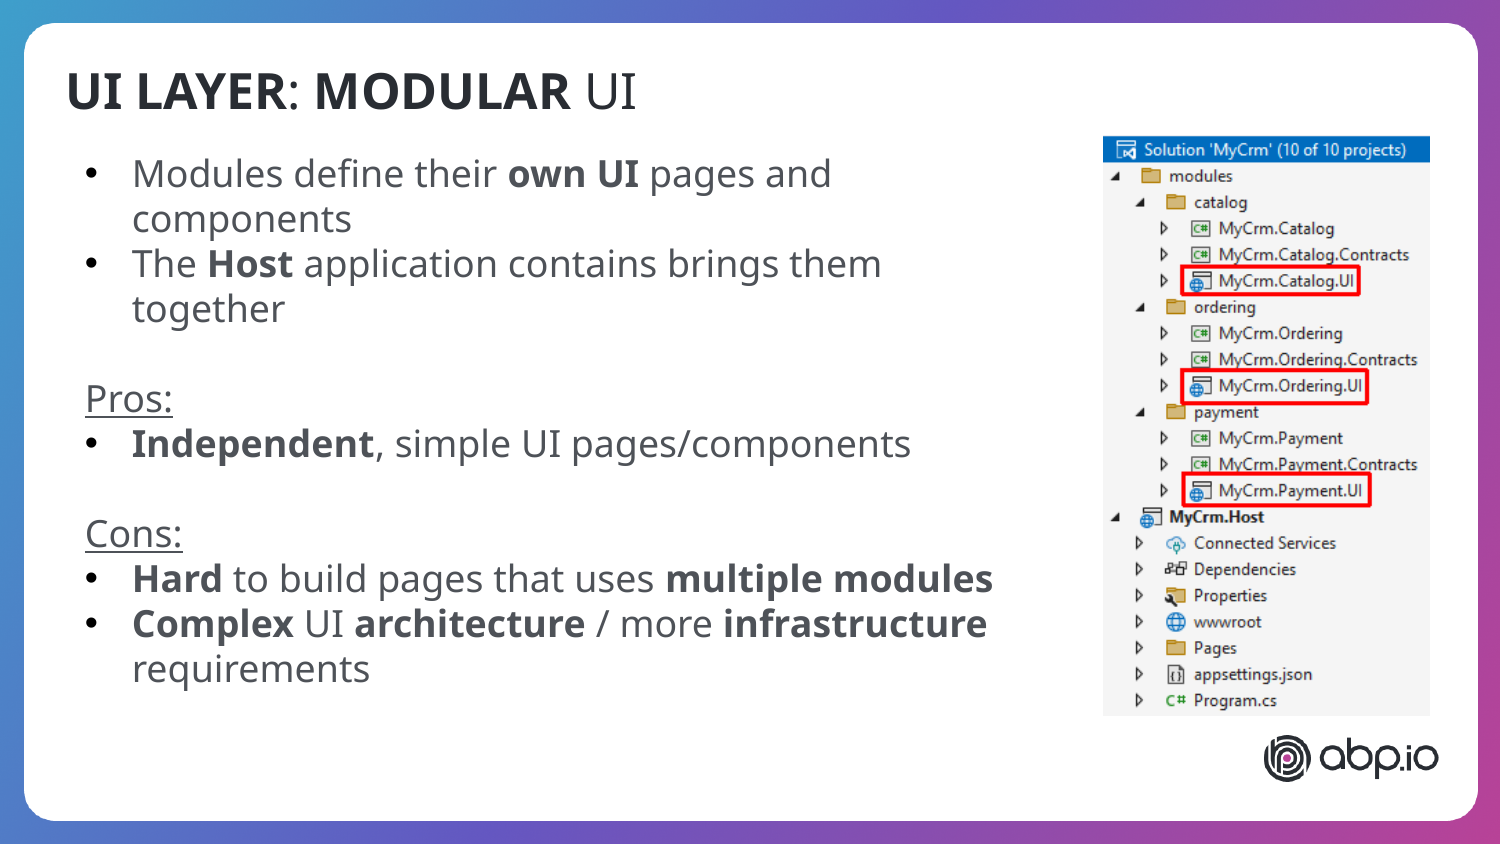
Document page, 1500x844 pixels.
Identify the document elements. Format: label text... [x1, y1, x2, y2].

text_box Modules define their own UI pages and components The Host application contains brings them together Pros: Independent, simple UI pages/components Cons: Hard to build pages that uses multiple modules Complex UI architecture / more infrastructure requirements [70, 135, 1032, 800]
picture [0, 0, 1500, 844]
text_box UI LAYER: MODULAR UI [50, 44, 1430, 136]
